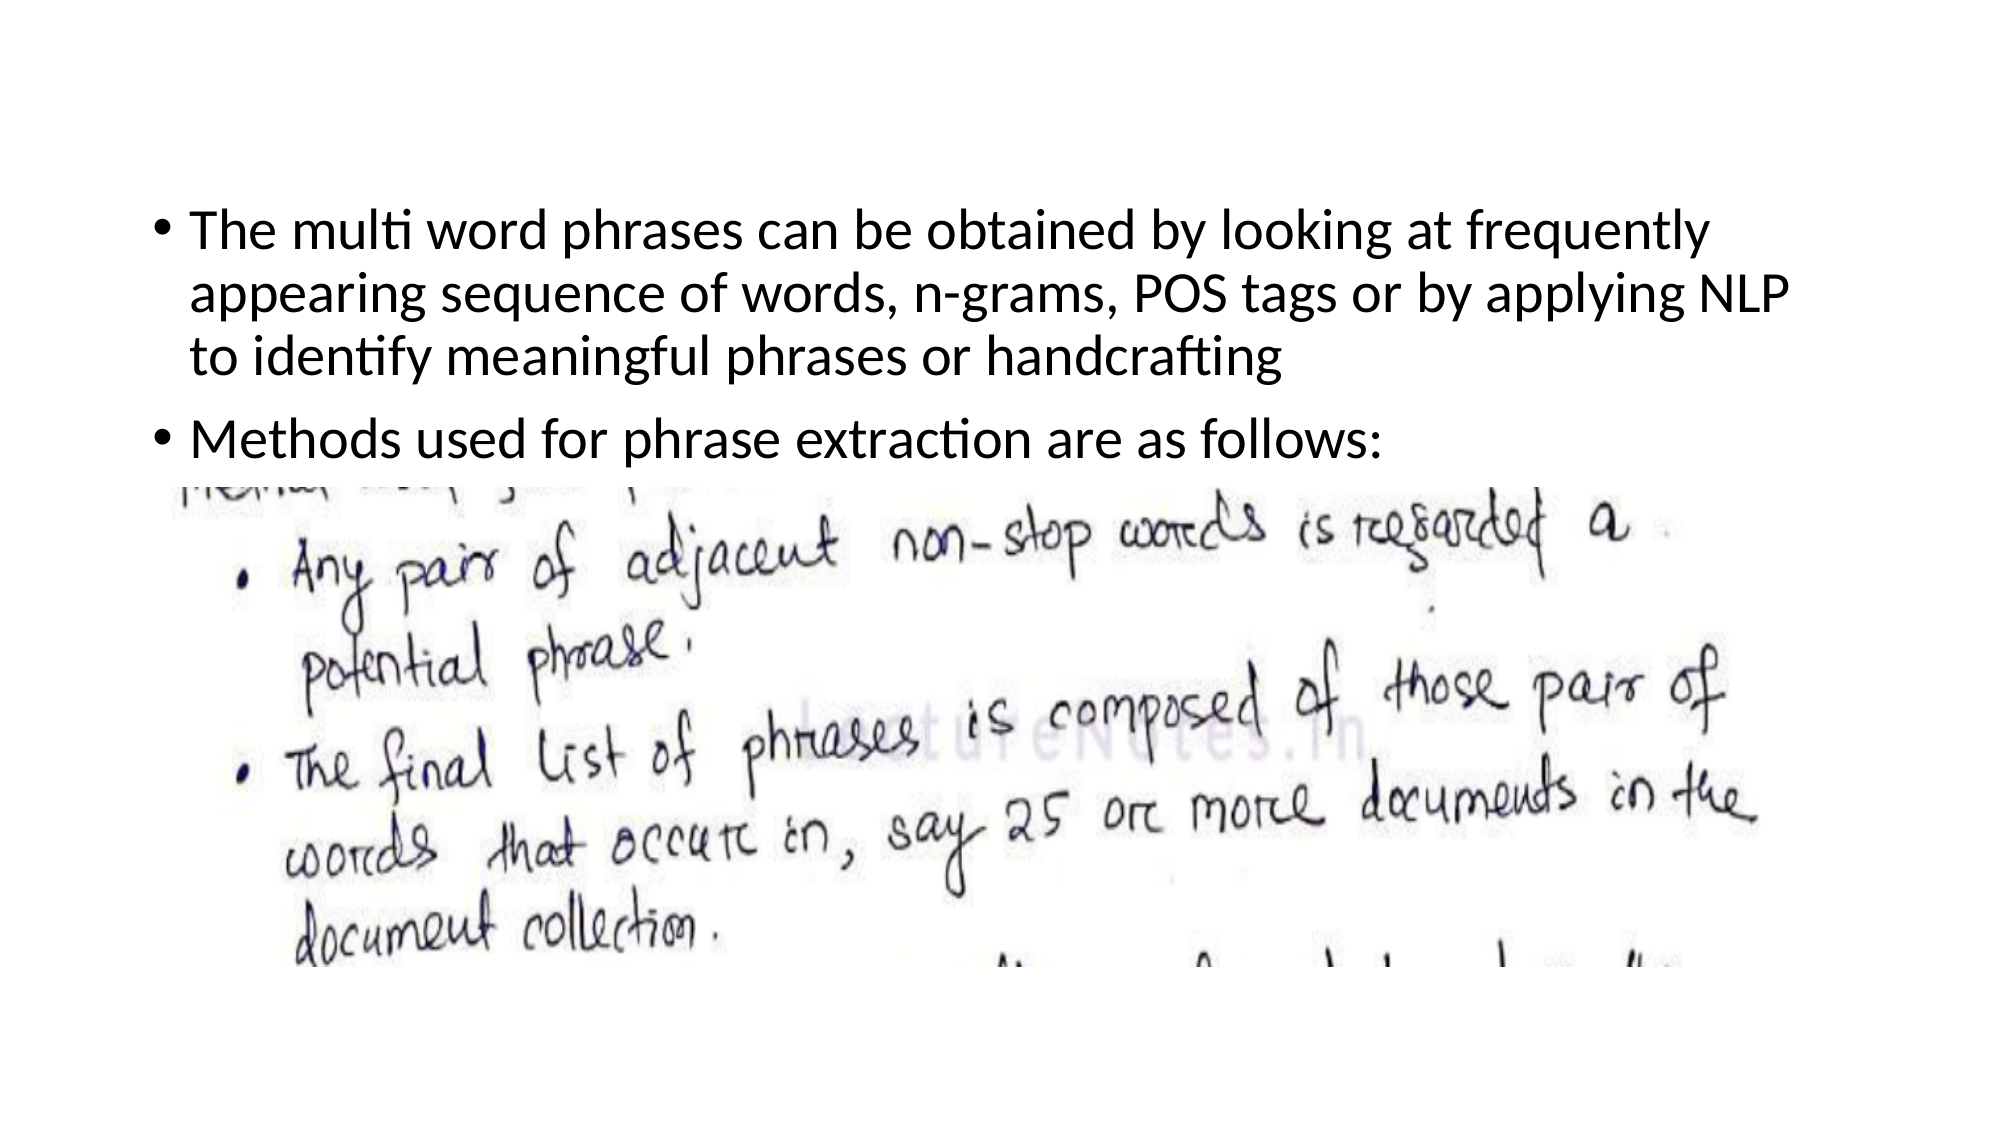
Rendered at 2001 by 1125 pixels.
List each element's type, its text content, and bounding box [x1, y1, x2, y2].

list The multi word phrases can be obtained by looking at frequently appearing sequence of words, n-grams, POS tags or by applying NLP to identify meaningful phrases or handcrafting Methods used for phrase extraction are as follows: [137, 191, 1863, 906]
picture [0, 487, 1772, 967]
